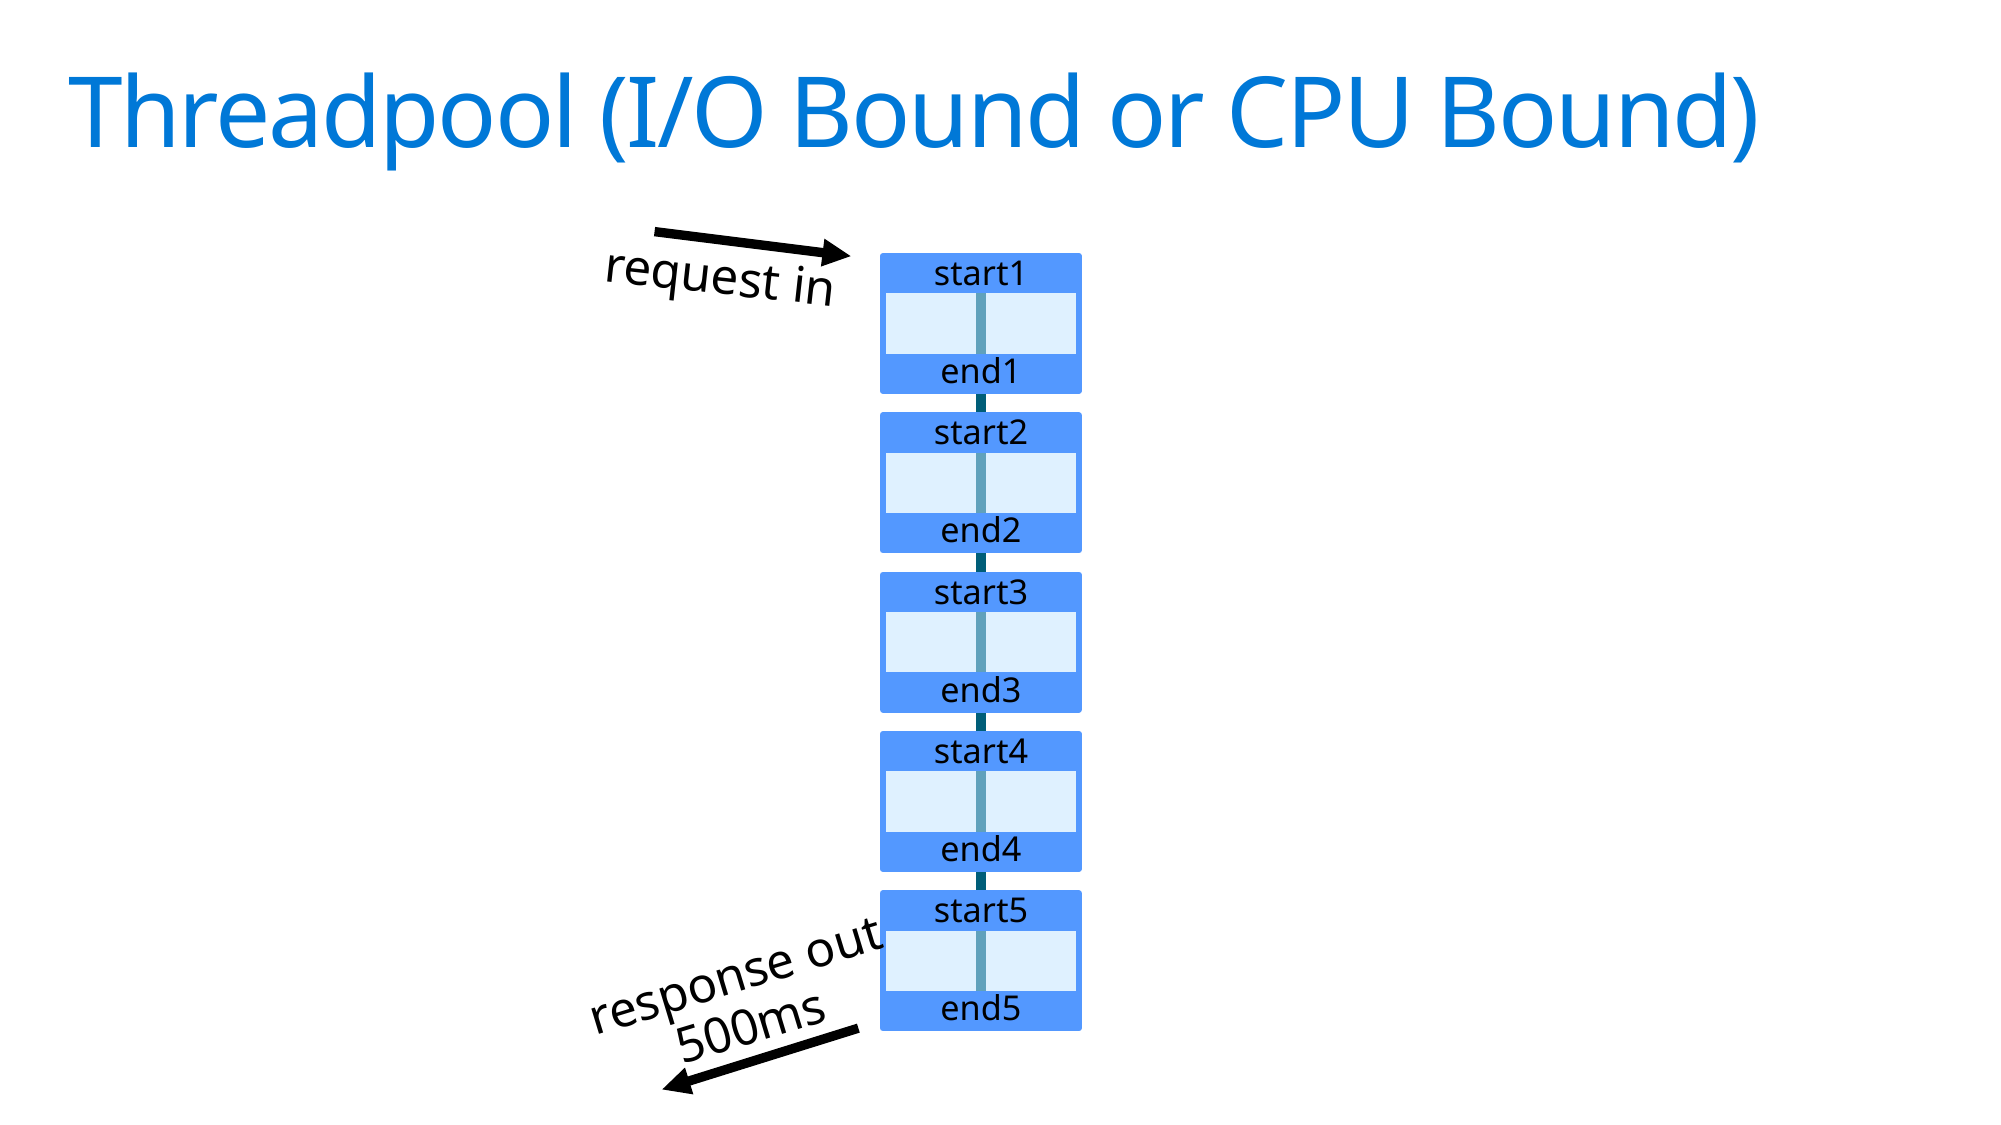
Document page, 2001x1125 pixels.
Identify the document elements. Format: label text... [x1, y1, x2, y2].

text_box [882, 255, 1080, 392]
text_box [607, 231, 851, 306]
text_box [882, 415, 1080, 551]
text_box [882, 733, 1080, 870]
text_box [662, 1027, 859, 1090]
title Threadpool (I/O Bound or CPU Bound) [44, 47, 1957, 196]
text_box response out 500ms [627, 940, 860, 1064]
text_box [882, 893, 1080, 1029]
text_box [882, 574, 1080, 710]
